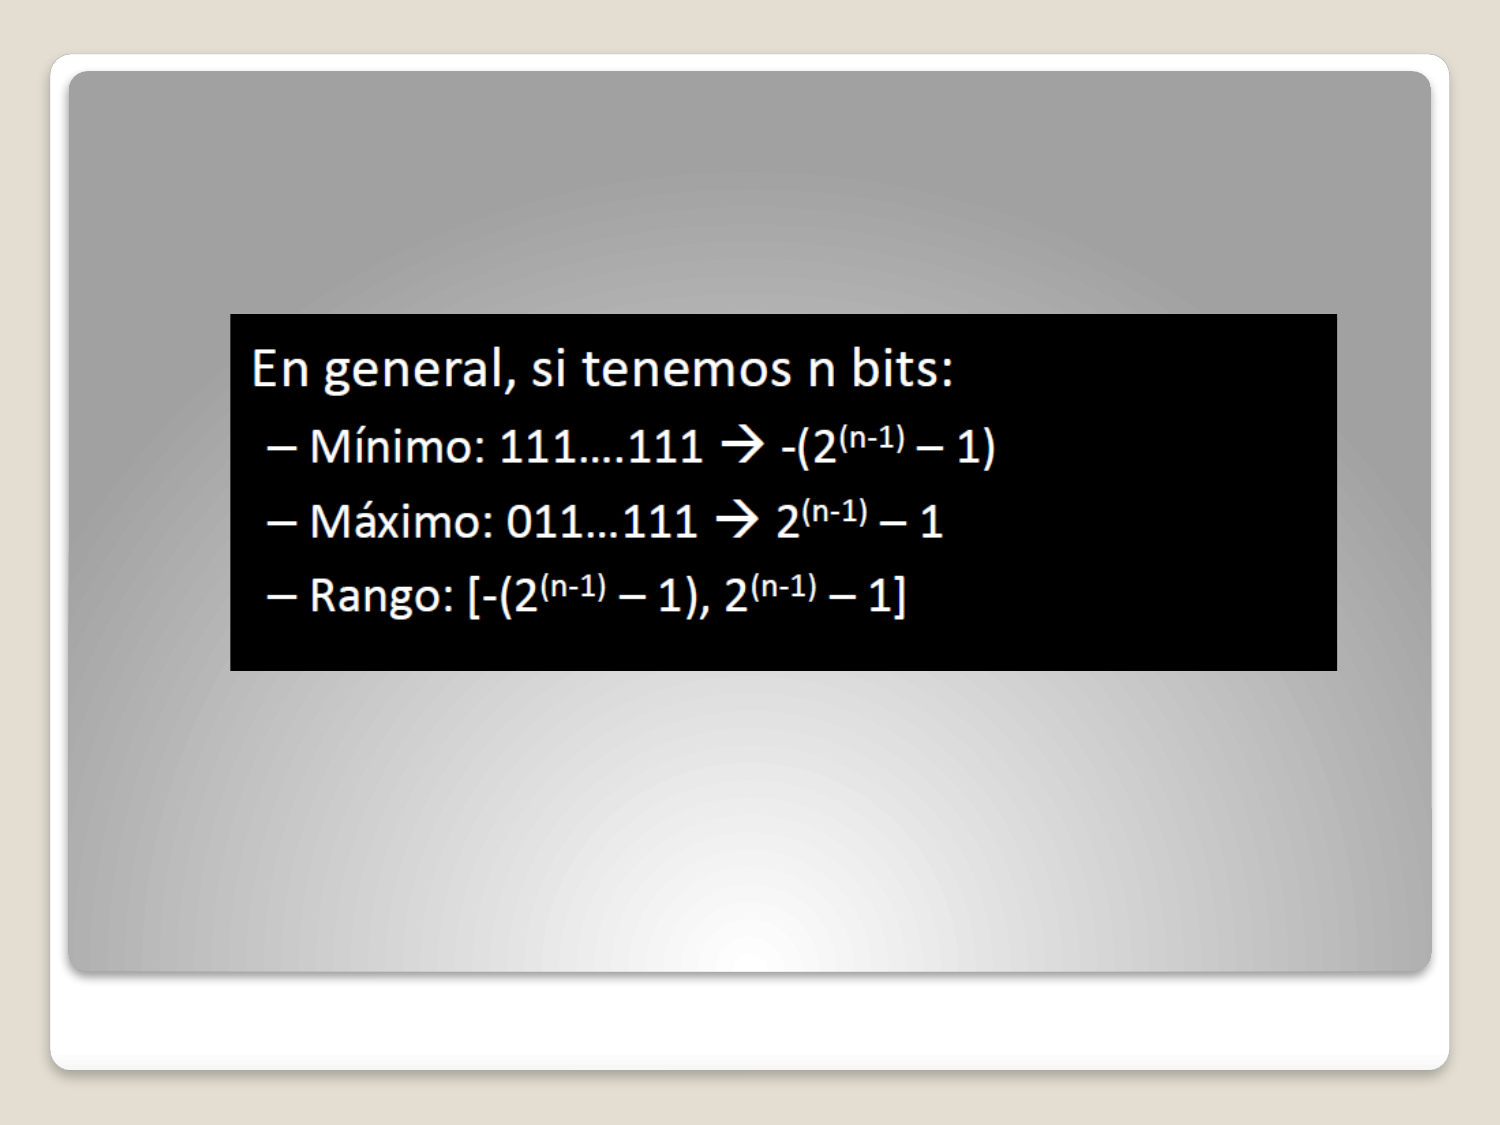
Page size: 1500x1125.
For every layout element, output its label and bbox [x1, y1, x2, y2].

picture [229, 314, 1338, 671]
